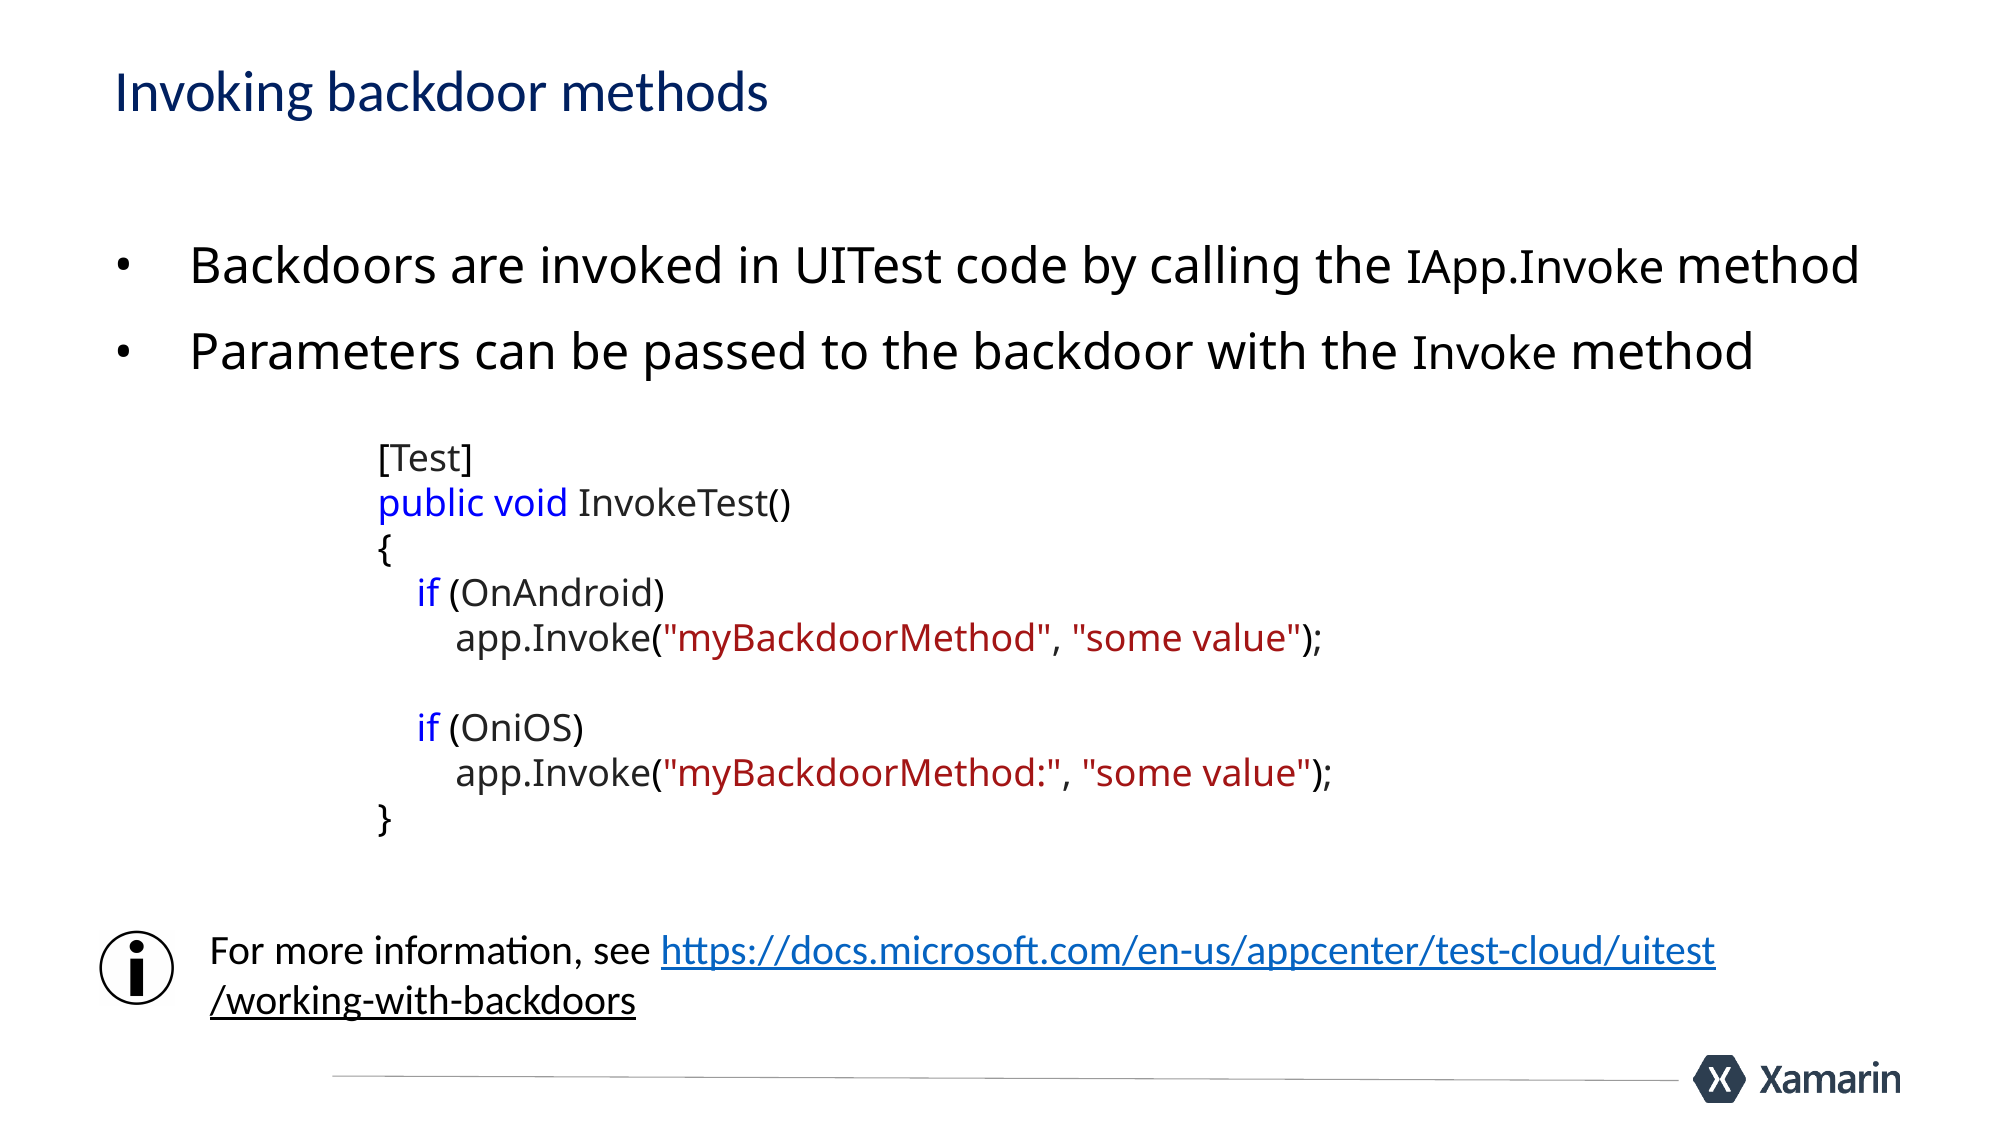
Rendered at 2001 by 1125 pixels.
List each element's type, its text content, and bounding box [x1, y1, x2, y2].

title Invoking backdoor methods [99, 49, 1900, 136]
picture [99, 930, 175, 1006]
list Backdoors are invoked in UITest code by calling the IApp.Invoke method Parameters can be passed to the backdoor with the Invoke method [99, 219, 1900, 427]
text_box [Test] public void InvokeTest() { if (OnAndroid) app.Invoke("myBackdoorMethod", "some value"); if (OniOS) app.Invoke("myBackdoorMethod:", "some value"); } [362, 426, 1348, 846]
picture [1693, 1080, 1900, 1103]
text_box For more information, see https://docs.microsoft.com/en-us/appcenter/test-cloud/uitest/working-with-backdoors [195, 915, 1919, 1080]
